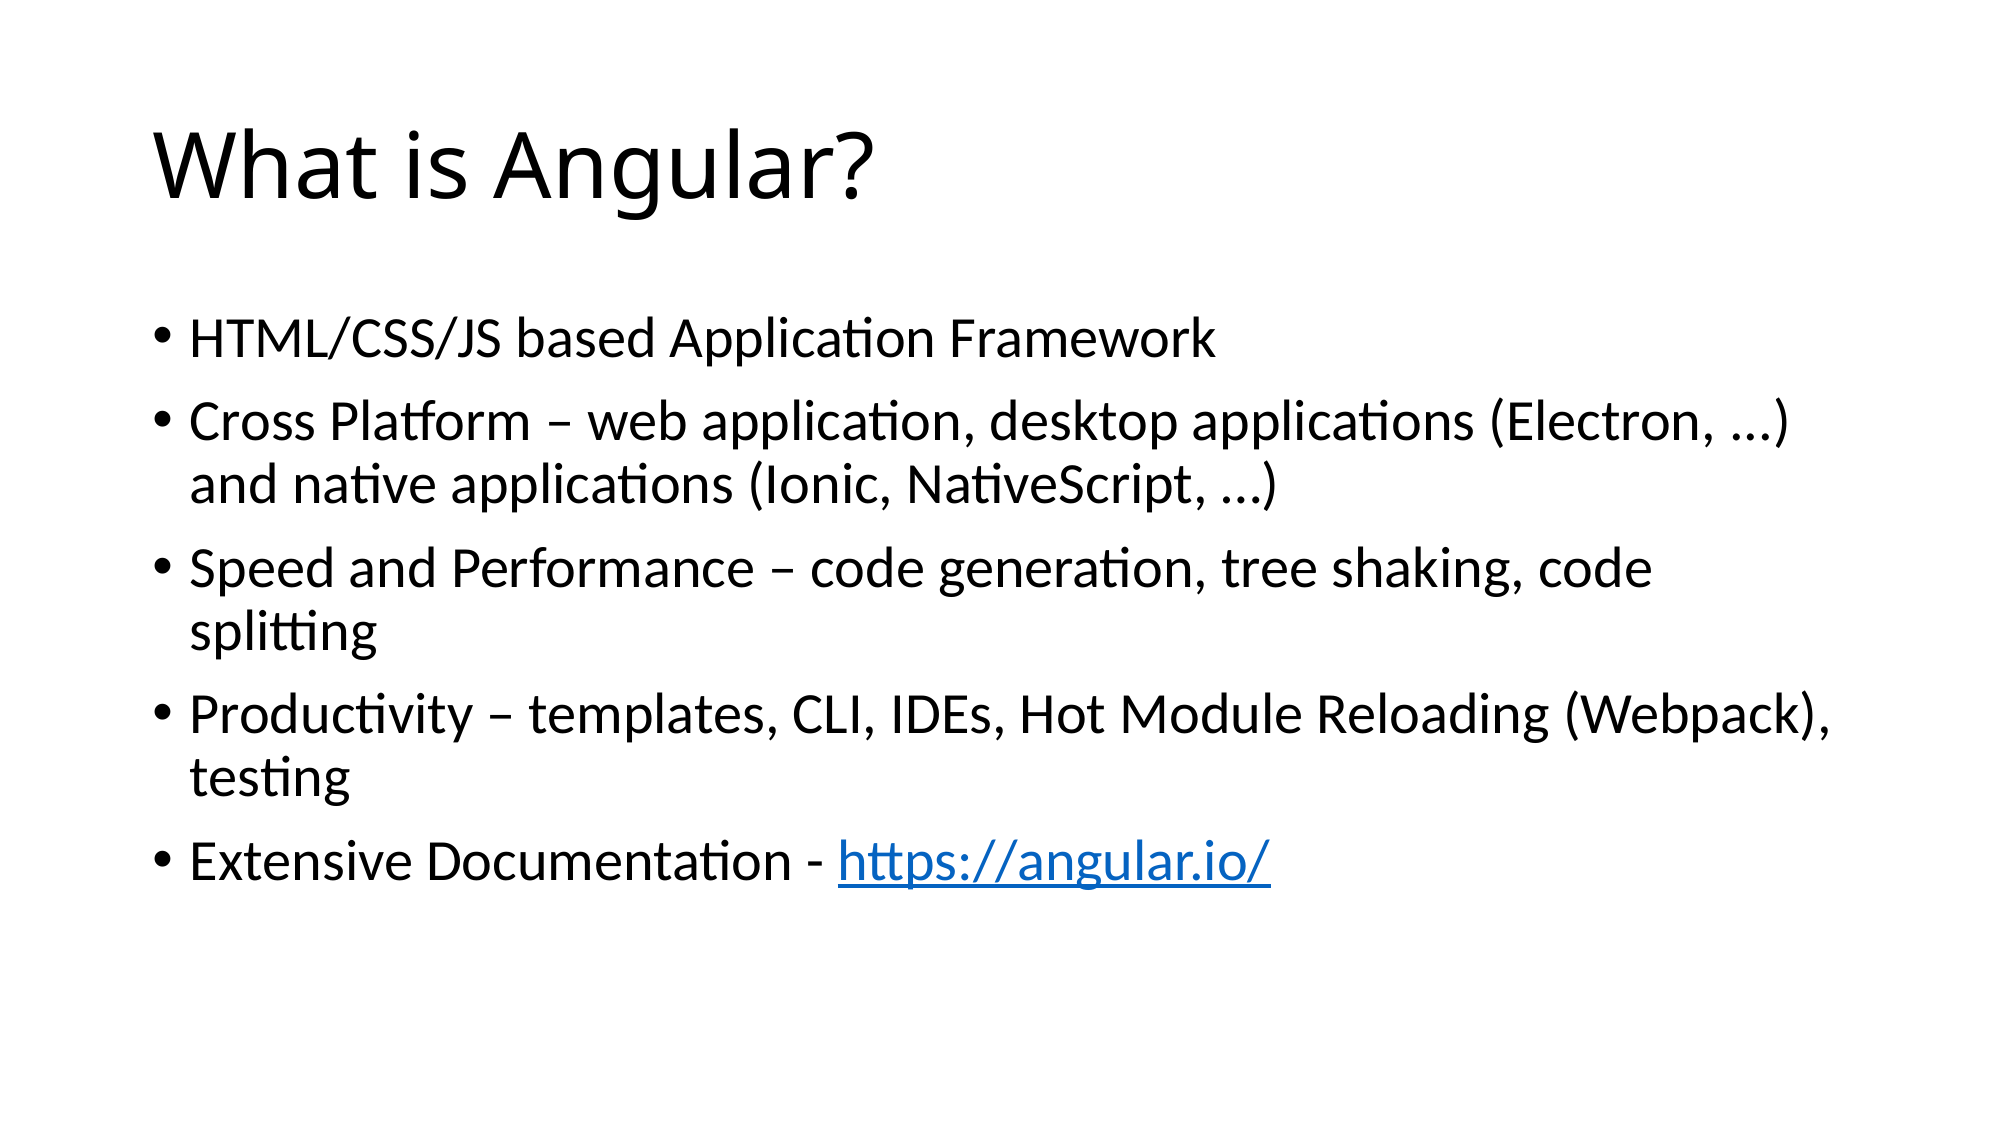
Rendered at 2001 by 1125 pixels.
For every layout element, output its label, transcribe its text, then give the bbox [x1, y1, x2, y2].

list HTML/CSS/JS based Application Framework Cross Platform – web application, desktop applications (Electron, ...) and native applications (Ionic, NativeScript, …) Speed and Performance – code generation, tree shaking, code splitting Productivity – templates, CLI, IDEs, Hot Module Reloading (Webpack), testing Extensive Documentation - https://angular.io/ [137, 299, 1863, 1014]
title What is Angular? [137, 59, 1863, 278]
